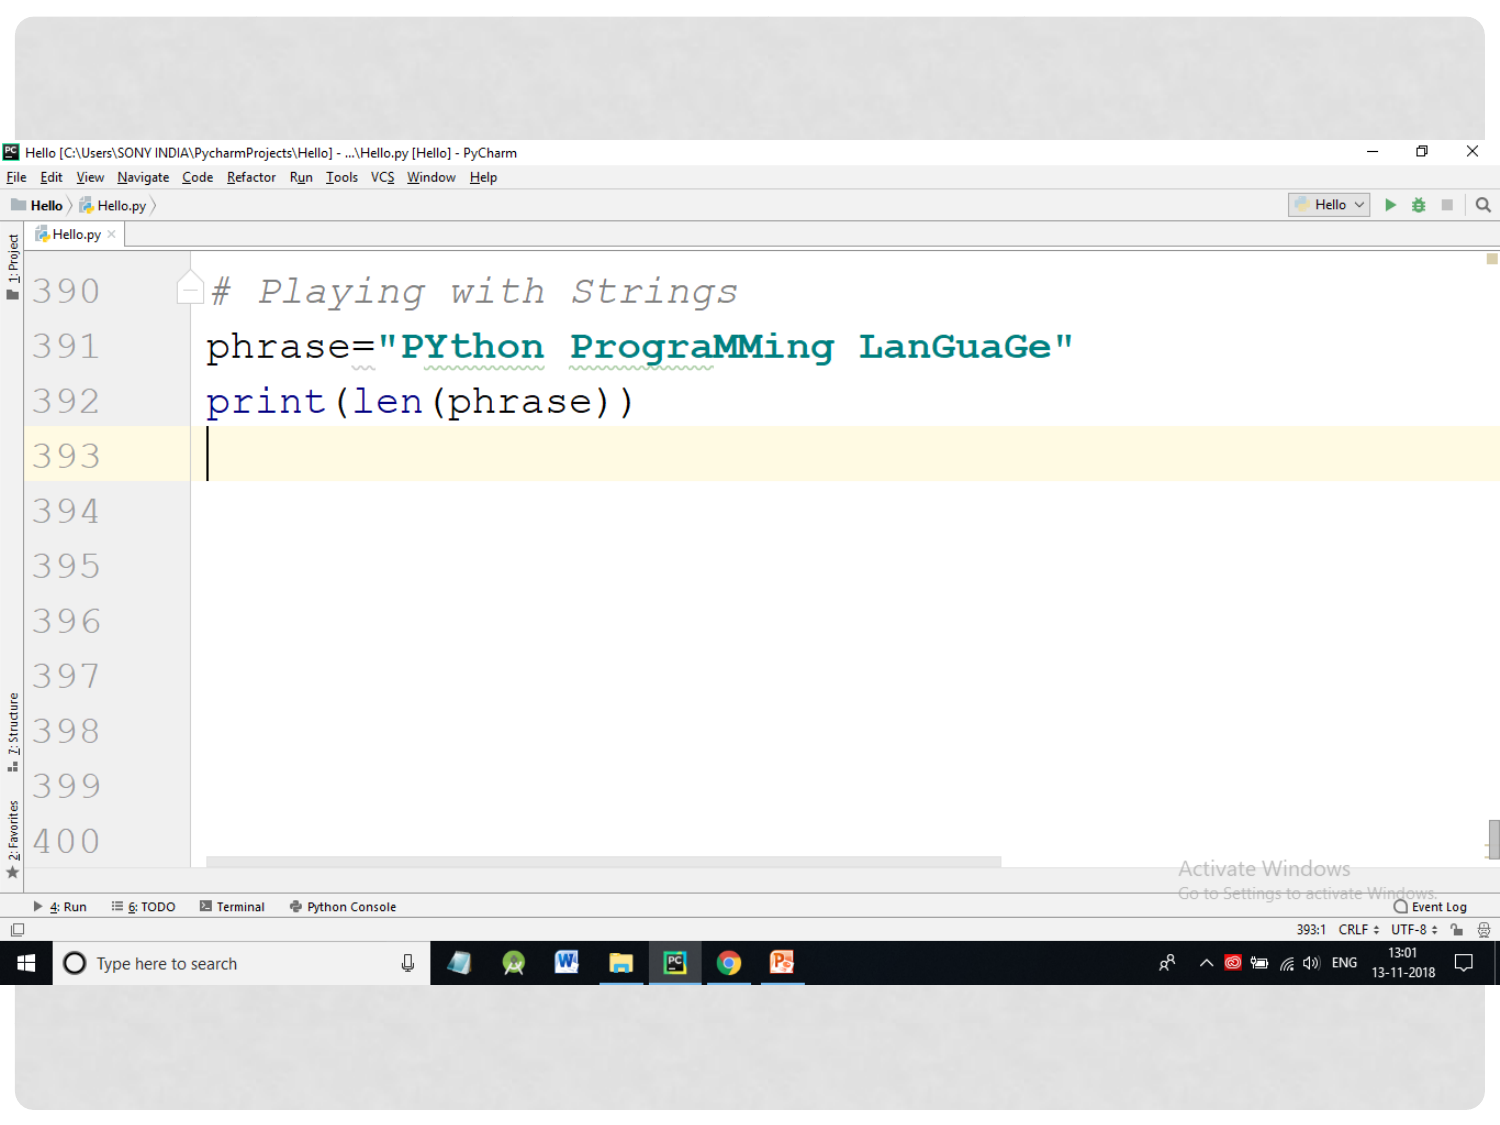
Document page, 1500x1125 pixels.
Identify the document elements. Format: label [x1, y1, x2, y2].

picture [0, 140, 1500, 985]
